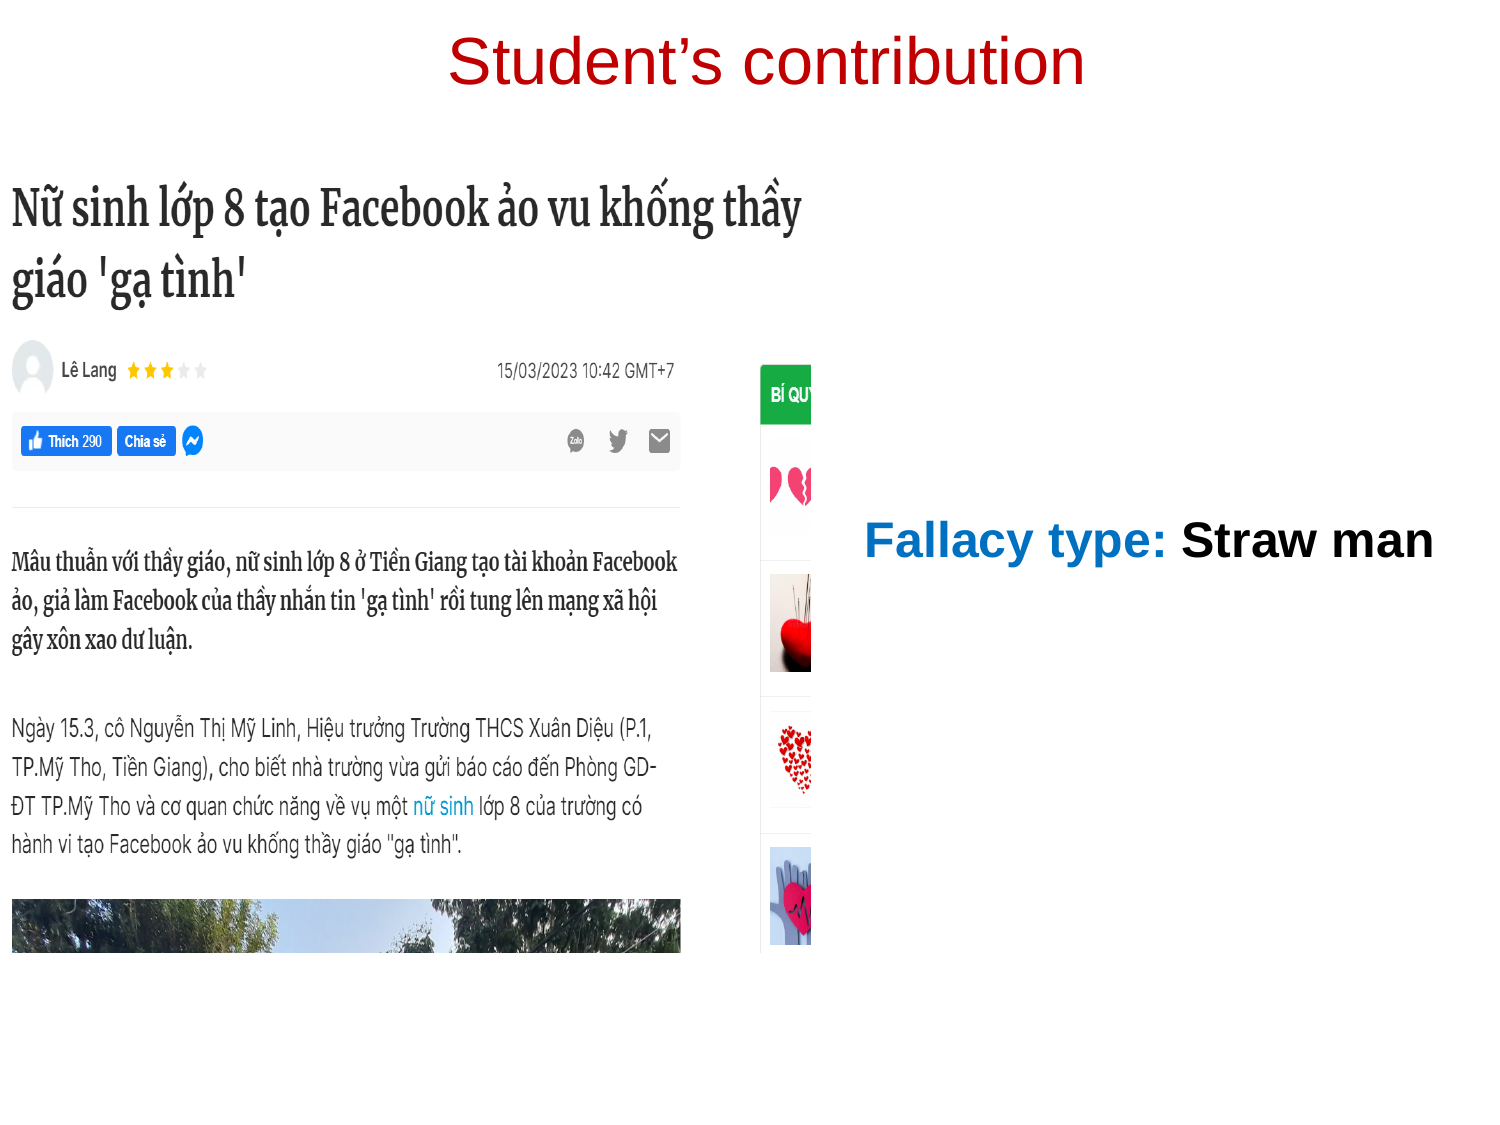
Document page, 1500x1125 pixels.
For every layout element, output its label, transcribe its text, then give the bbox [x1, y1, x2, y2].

picture [1, 160, 811, 953]
title Student’s contribution [108, 0, 1427, 117]
text_box Fallacy type: Straw man [849, 500, 1463, 625]
